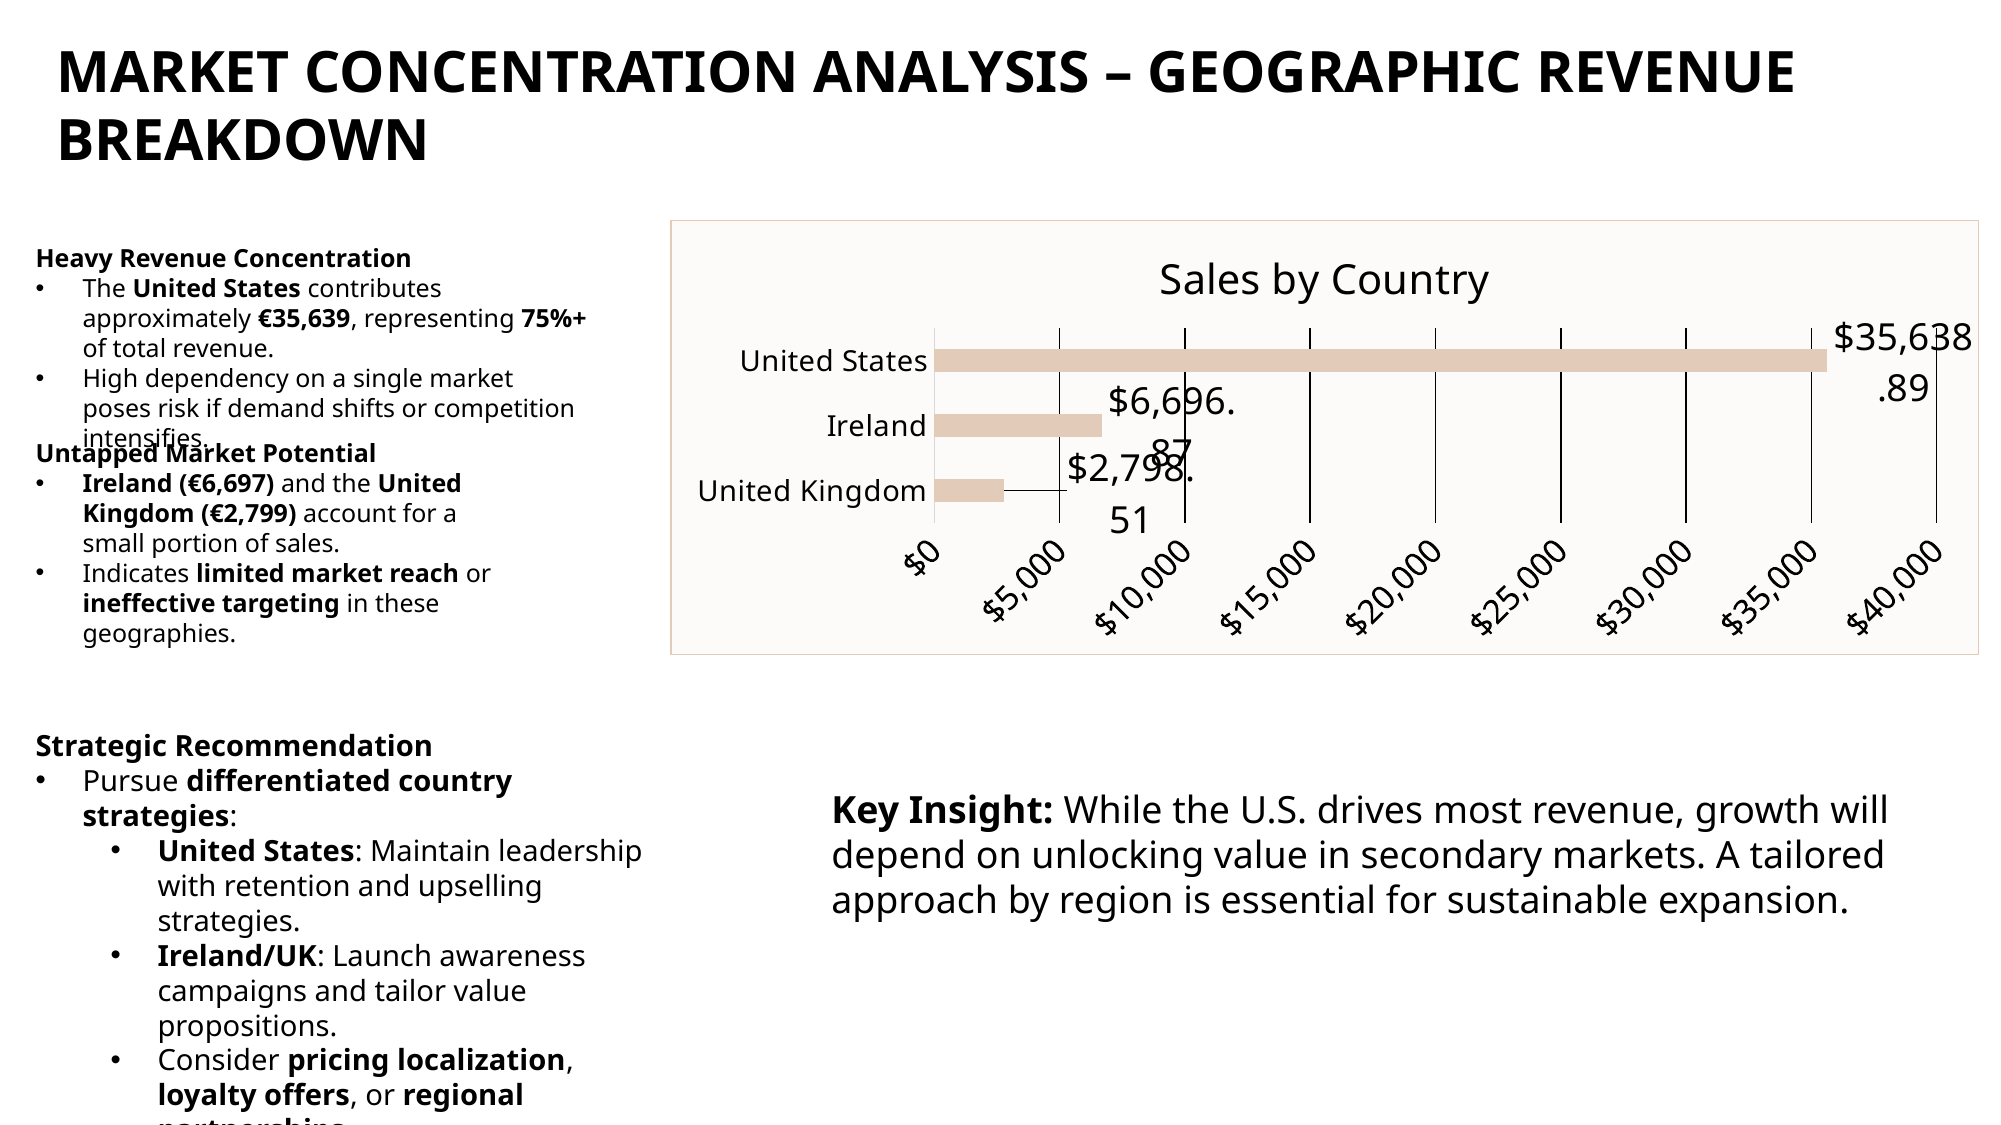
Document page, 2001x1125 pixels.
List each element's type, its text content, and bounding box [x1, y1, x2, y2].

text_box Untapped Market Potential Ireland (€6,697) and the United Kingdom (€2,799) account for a small portion of sales. Indicates limited market reach or ineffective targeting in these geographies. [20, 430, 530, 685]
text_box Key Insight: While the U.S. drives most revenue, growth will depend on unlocking value in secondary markets. A tailored approach by region is essential for sustainable expansion. [816, 779, 2000, 929]
chart [670, 219, 1980, 656]
text_box Strategic Recommendation Pursue differentiated country strategies: United States: Maintain leadership with retention and upselling strategies. Ireland/UK: Launch awareness campaigns and tailor value propositions. Consider pricing localization, loyalty offers, or regional partnerships. [20, 719, 680, 1125]
text_box Heavy Revenue Concentration The United States contributes approximately €35,639, representing 75%+ of total revenue. High dependency on a single market poses risk if demand shifts or competition intensifies. [20, 235, 603, 520]
title Market Concentration Analysis – Geographic Revenue Breakdown [41, 34, 2000, 173]
